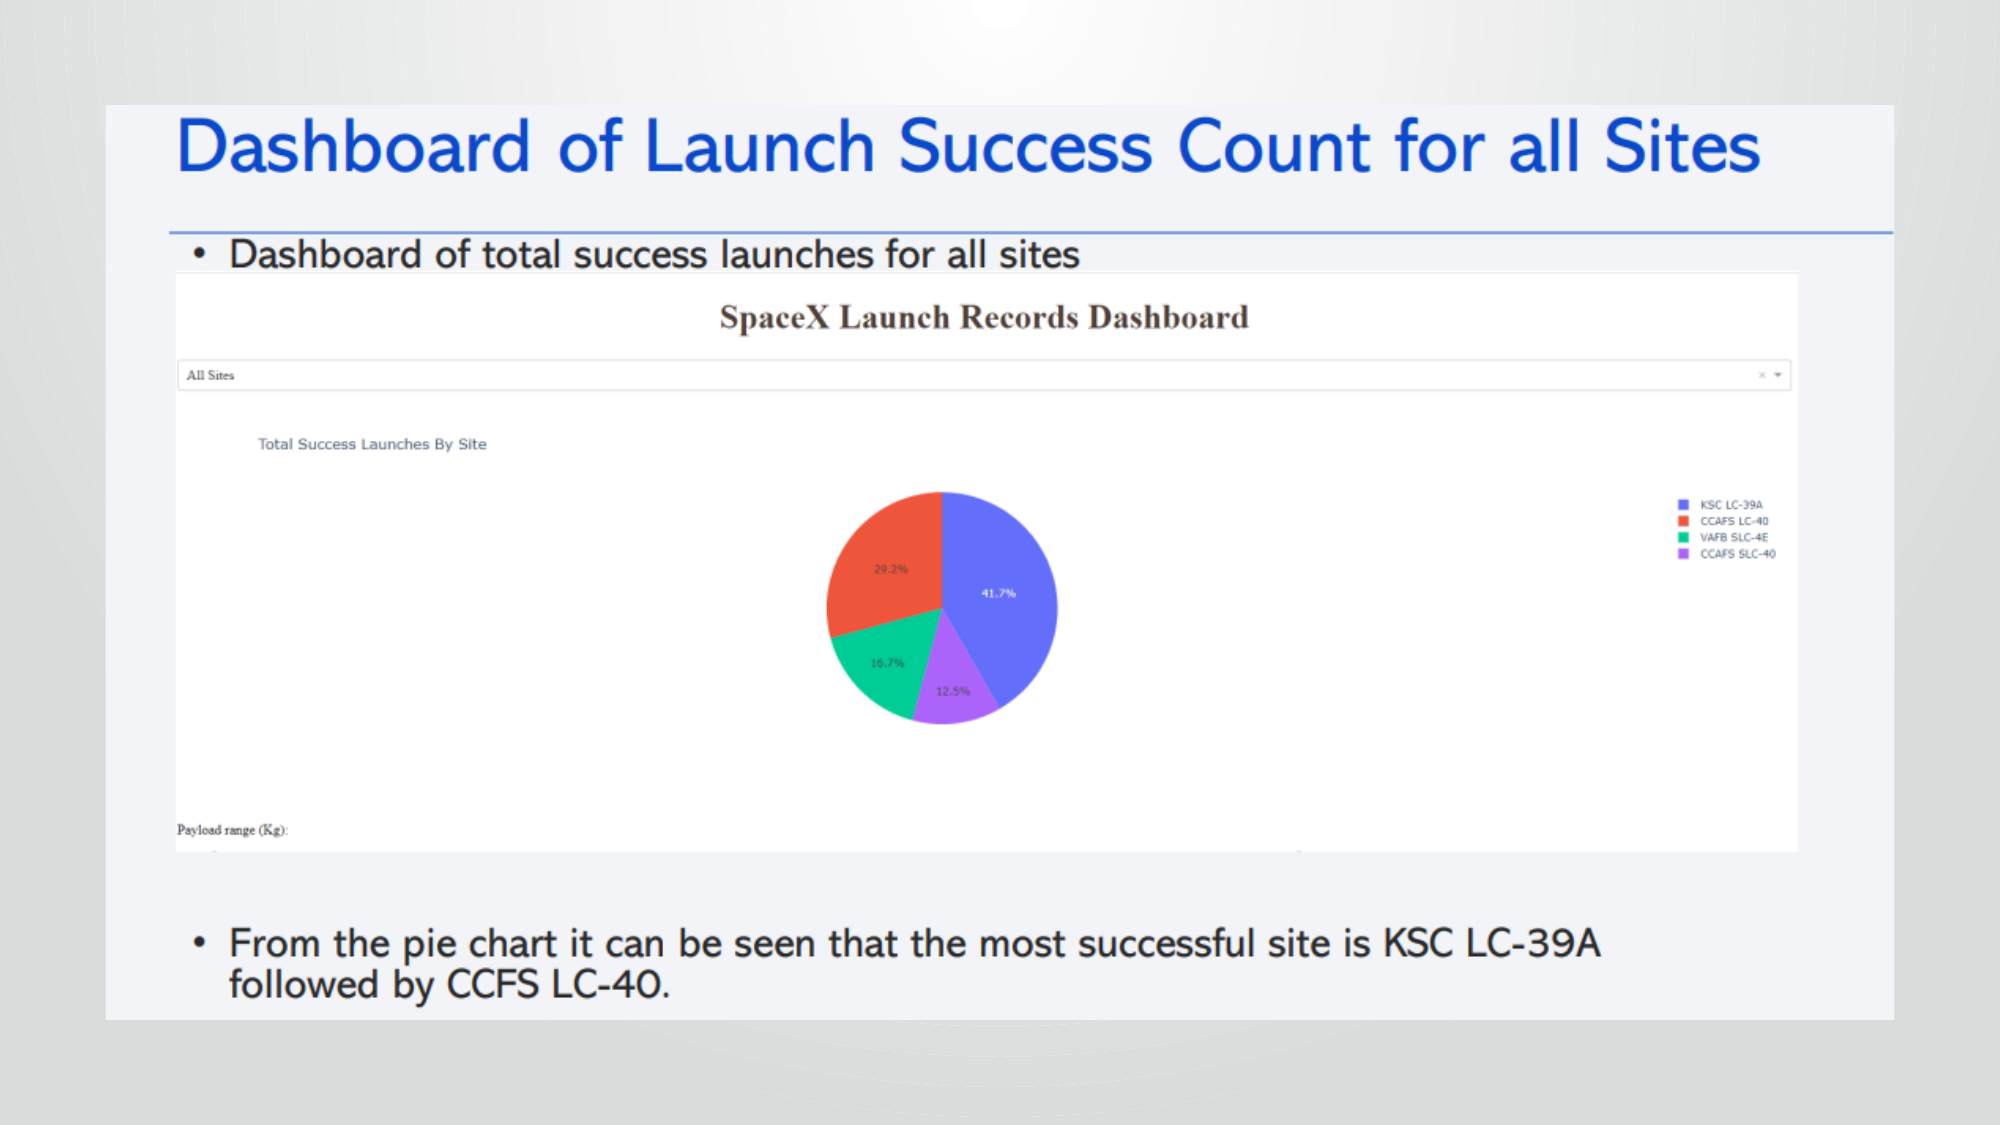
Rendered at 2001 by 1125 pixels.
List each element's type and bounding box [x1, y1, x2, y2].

picture [105, 105, 1895, 1020]
